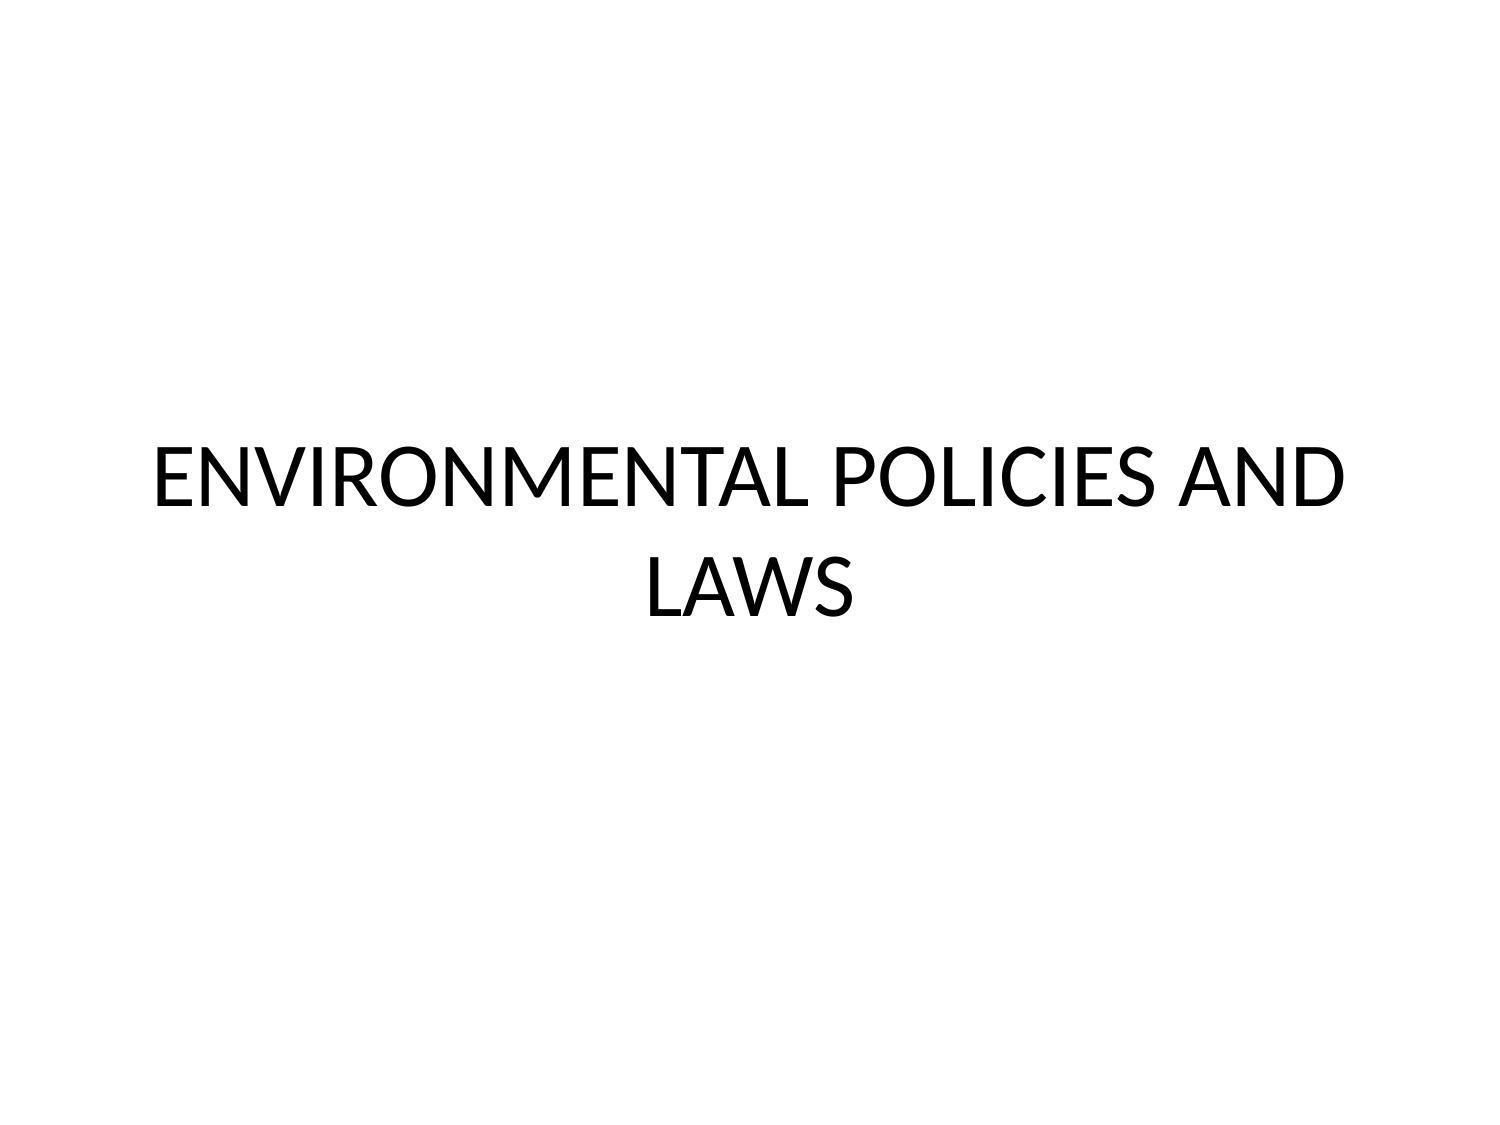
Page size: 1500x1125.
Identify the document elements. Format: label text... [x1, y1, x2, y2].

title ENVIRONMENTAL POLICIES AND LAWS [75, 224, 1425, 825]
